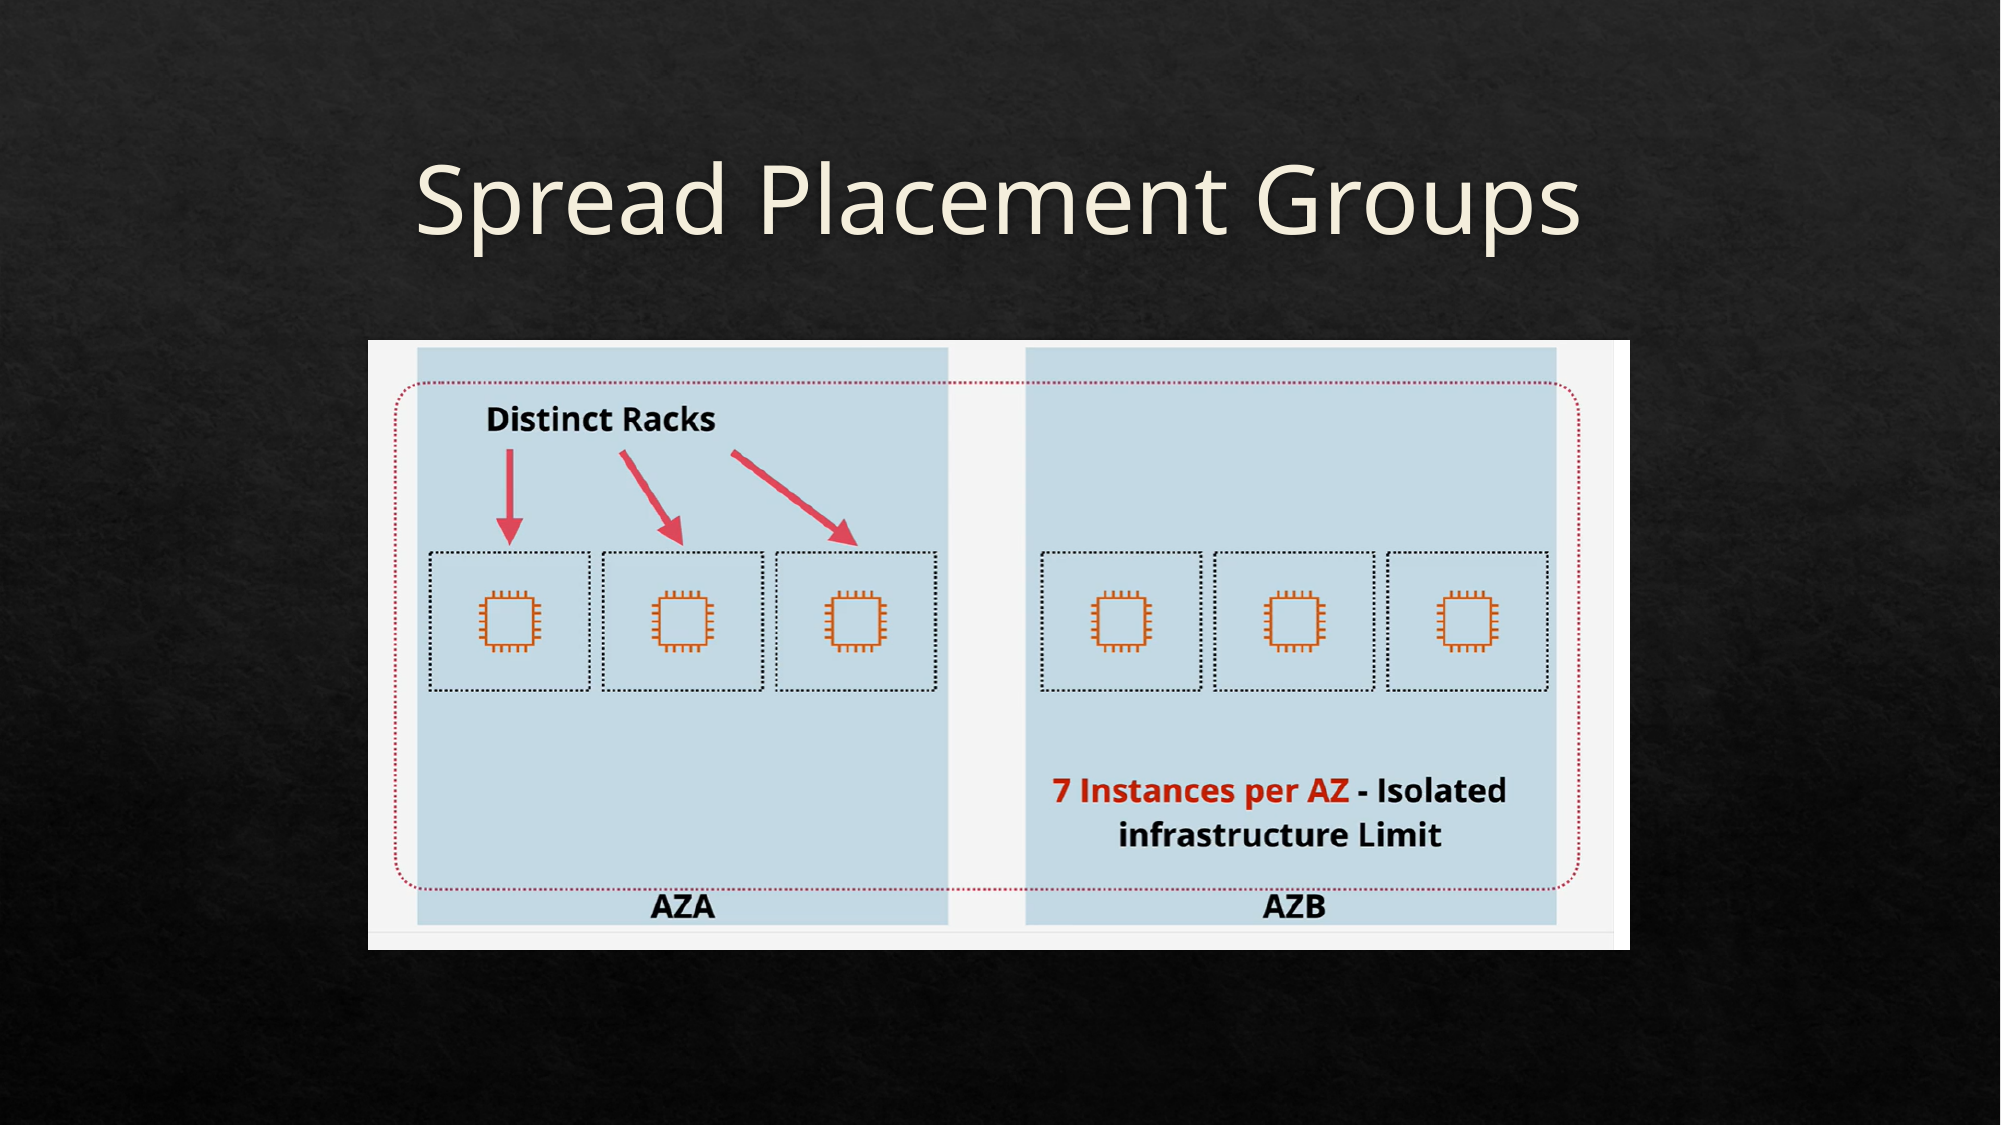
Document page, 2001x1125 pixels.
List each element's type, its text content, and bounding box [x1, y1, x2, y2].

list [368, 340, 1631, 951]
title Spread Placement Groups [149, 99, 1849, 307]
